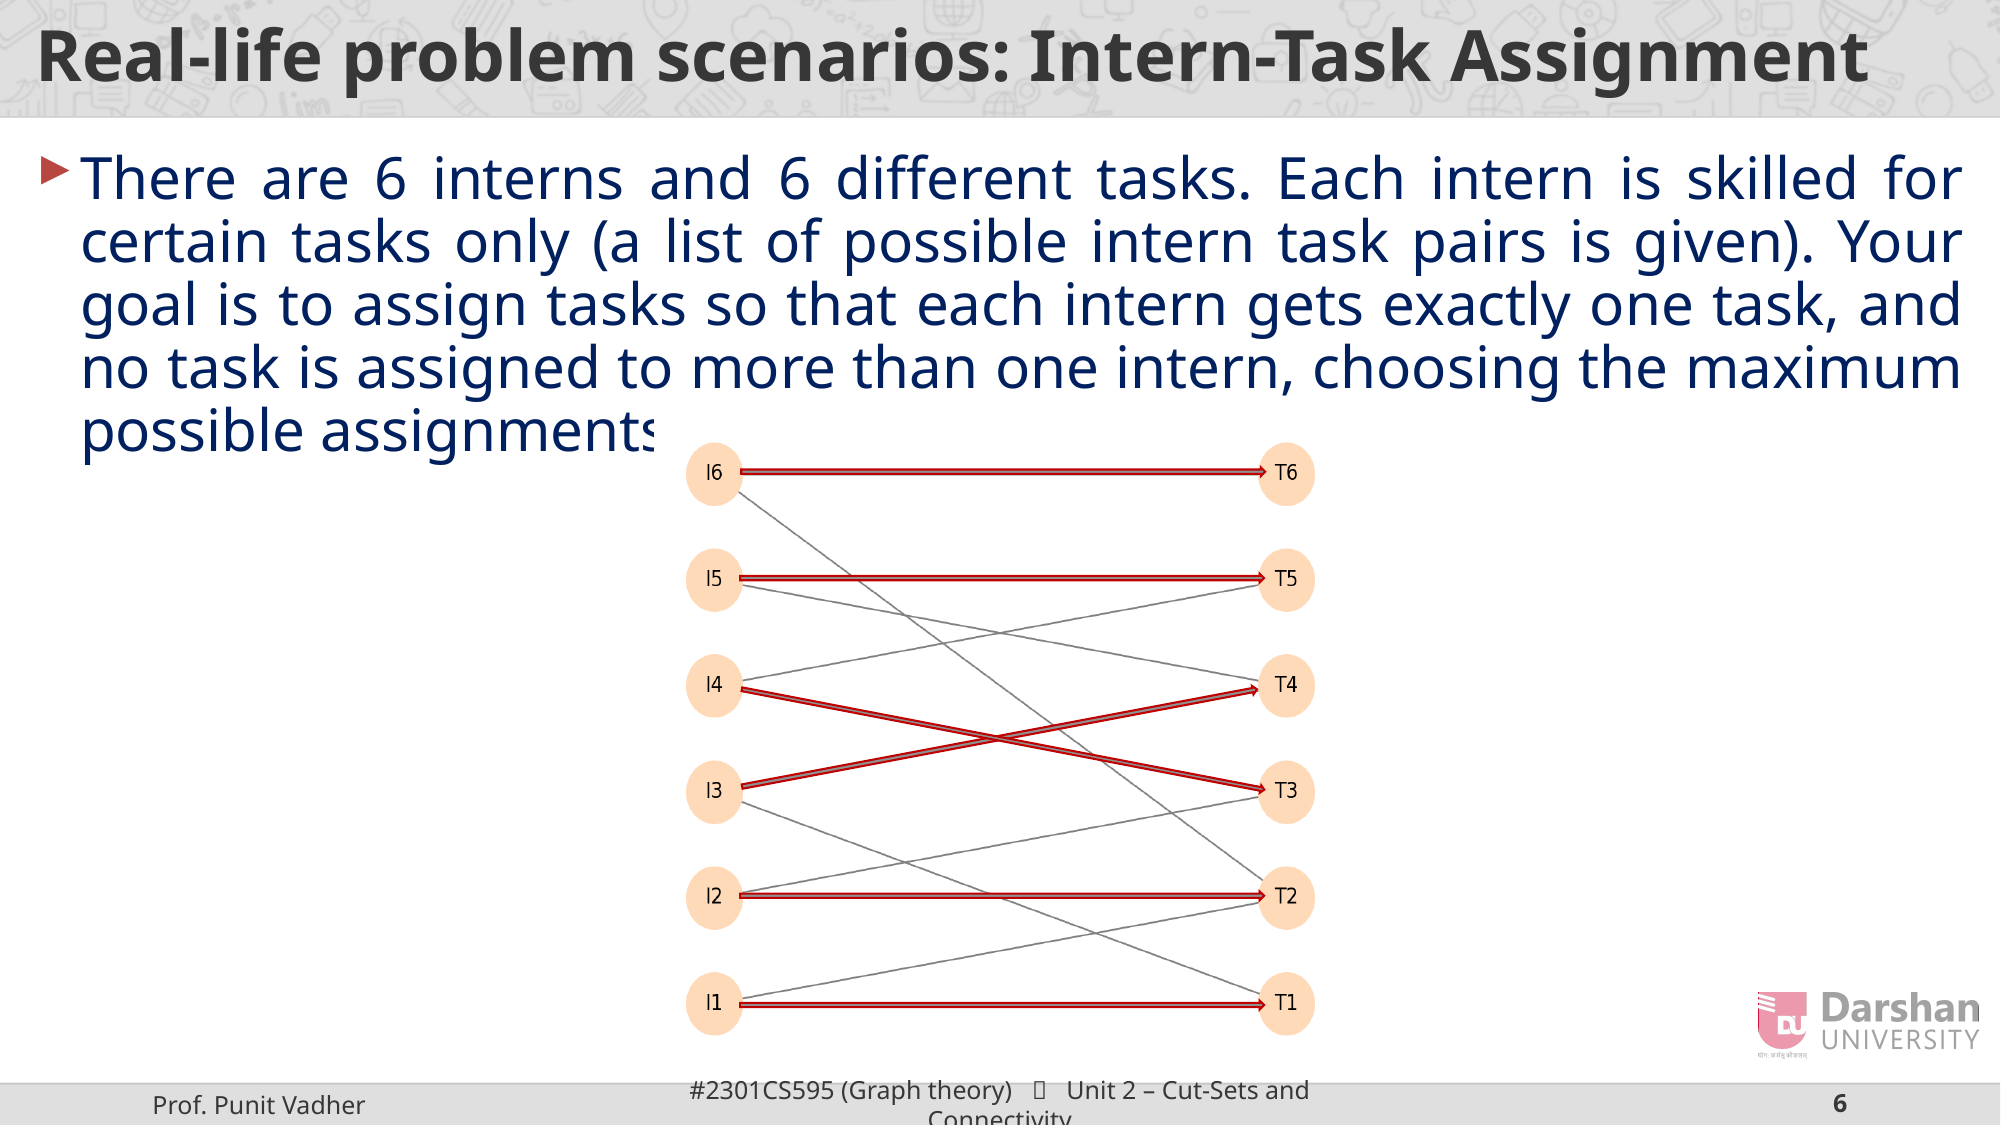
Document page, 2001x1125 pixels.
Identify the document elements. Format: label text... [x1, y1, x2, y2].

title Real-life problem scenarios: Intern-Task Assignment [0, 0, 2000, 117]
picture [654, 418, 1346, 1059]
list There are 6 interns and 6 different tasks. Each intern is skilled for certain tasks only (a list of possible intern task pairs is given). Your goal is to assign tasks so that each intern gets exactly one task, and no task is assigned to more than one intern, choosing the maximum possible assignments. [21, 141, 1979, 1059]
